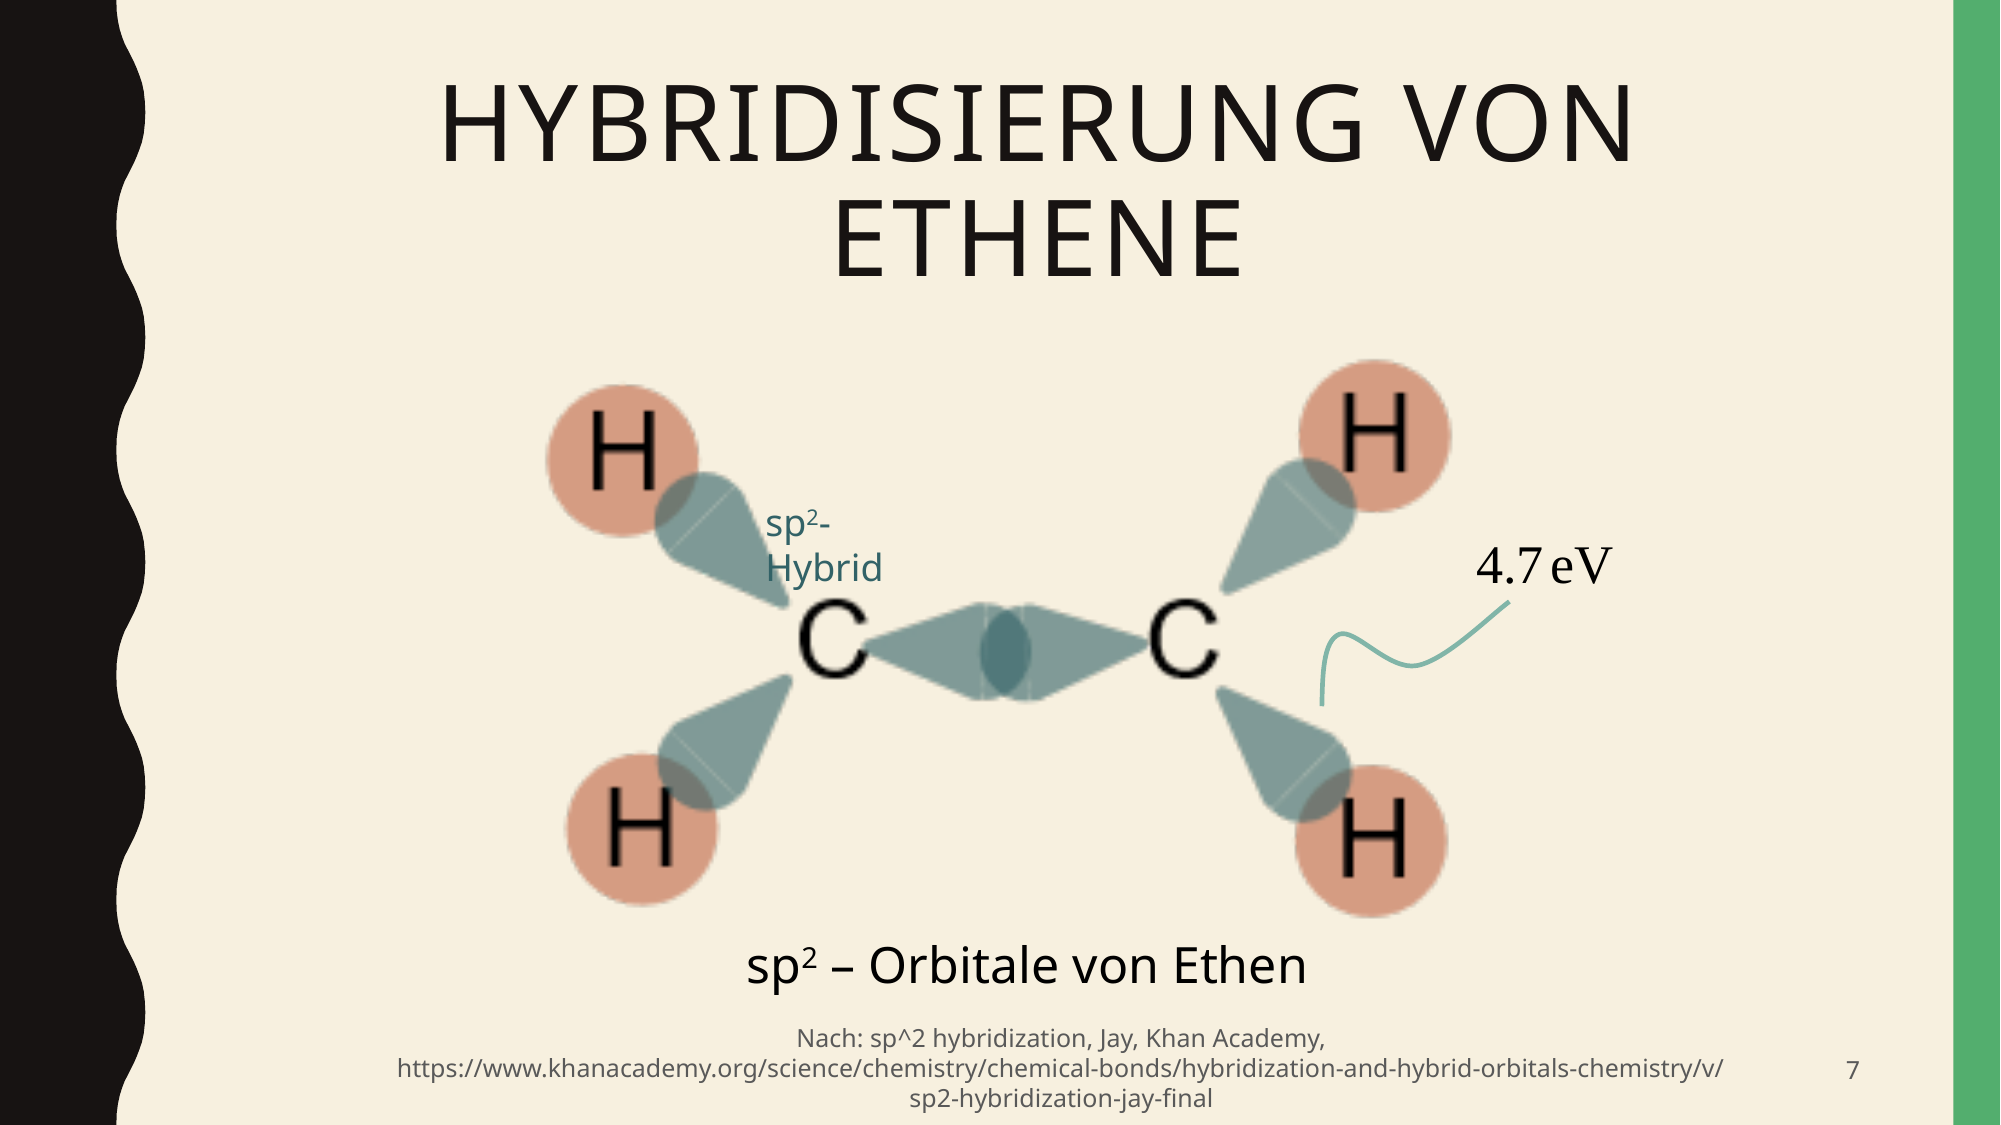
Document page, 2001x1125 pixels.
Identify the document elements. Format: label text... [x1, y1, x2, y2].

picture [493, 307, 1507, 973]
footer Nach: sp^2 hybridization, Jay, Khan Academy, https://www.khanacademy.org/science/chemistry/chemical-bonds/hybridization-and-hybrid-orbitals-chemistry/v/sp2-hybridization-jay-final [368, 1031, 1755, 1103]
slide_number 7 [1755, 1043, 1875, 1100]
title Hybridisierung von Ethene [205, 62, 1875, 308]
text_box sp2 – Orbitale von Ethen [731, 973, 1349, 1002]
